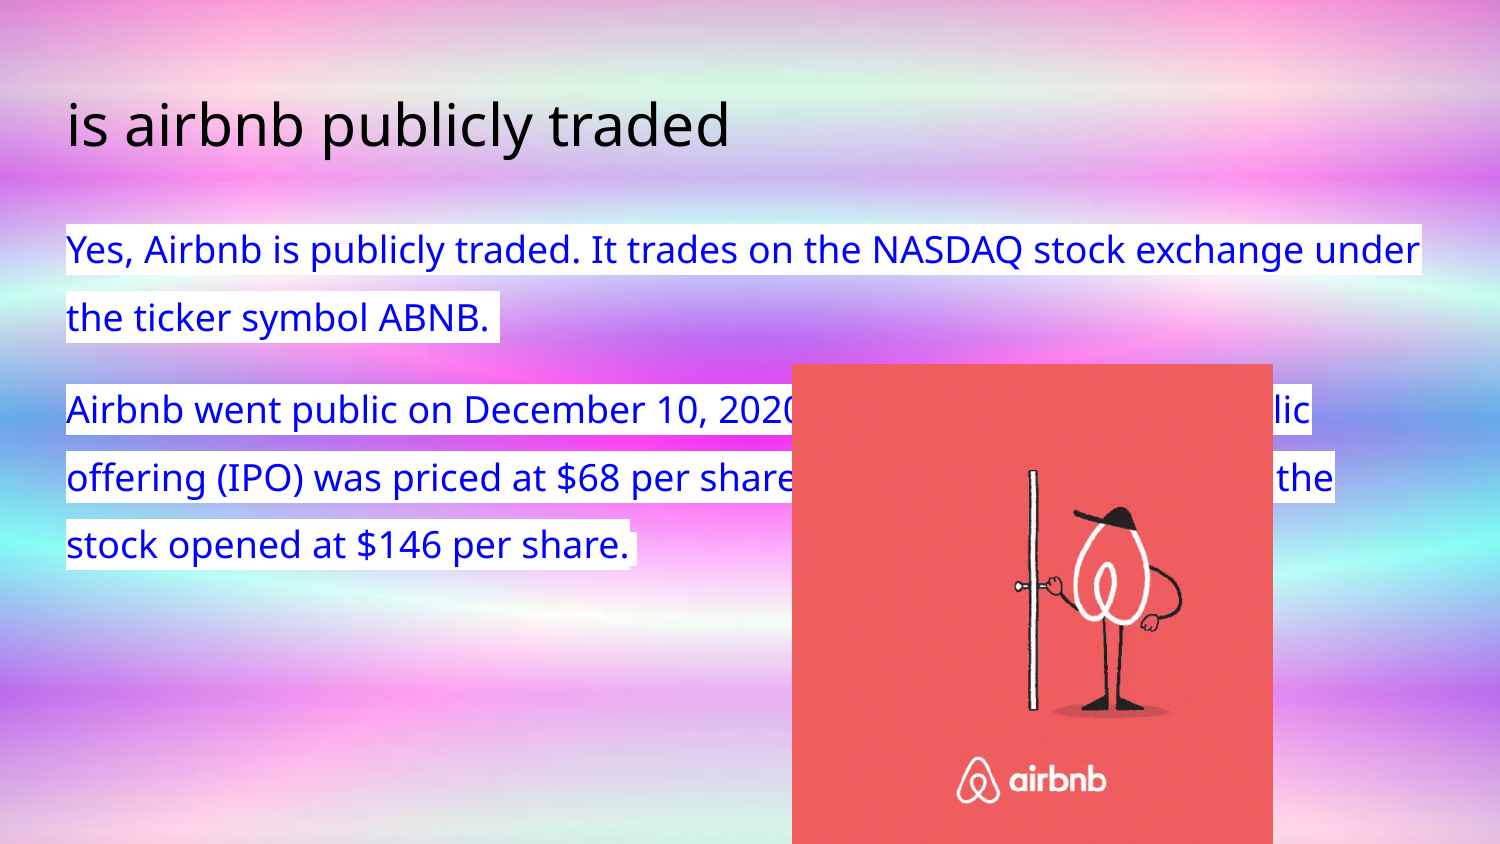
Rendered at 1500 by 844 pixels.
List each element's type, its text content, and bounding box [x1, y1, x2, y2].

picture [0, 0, 1500, 844]
list Yes, Airbnb is publicly traded. It trades on the NASDAQ stock exchange under the ticker symbol ABNB. Airbnb went public on December 10, 2020. The company's initial public offering (IPO) was priced at $68 per share. On its first day of trading, the stock opened at $146 per share. [51, 189, 1449, 750]
title is airbnb publicly traded [51, 72, 1449, 167]
